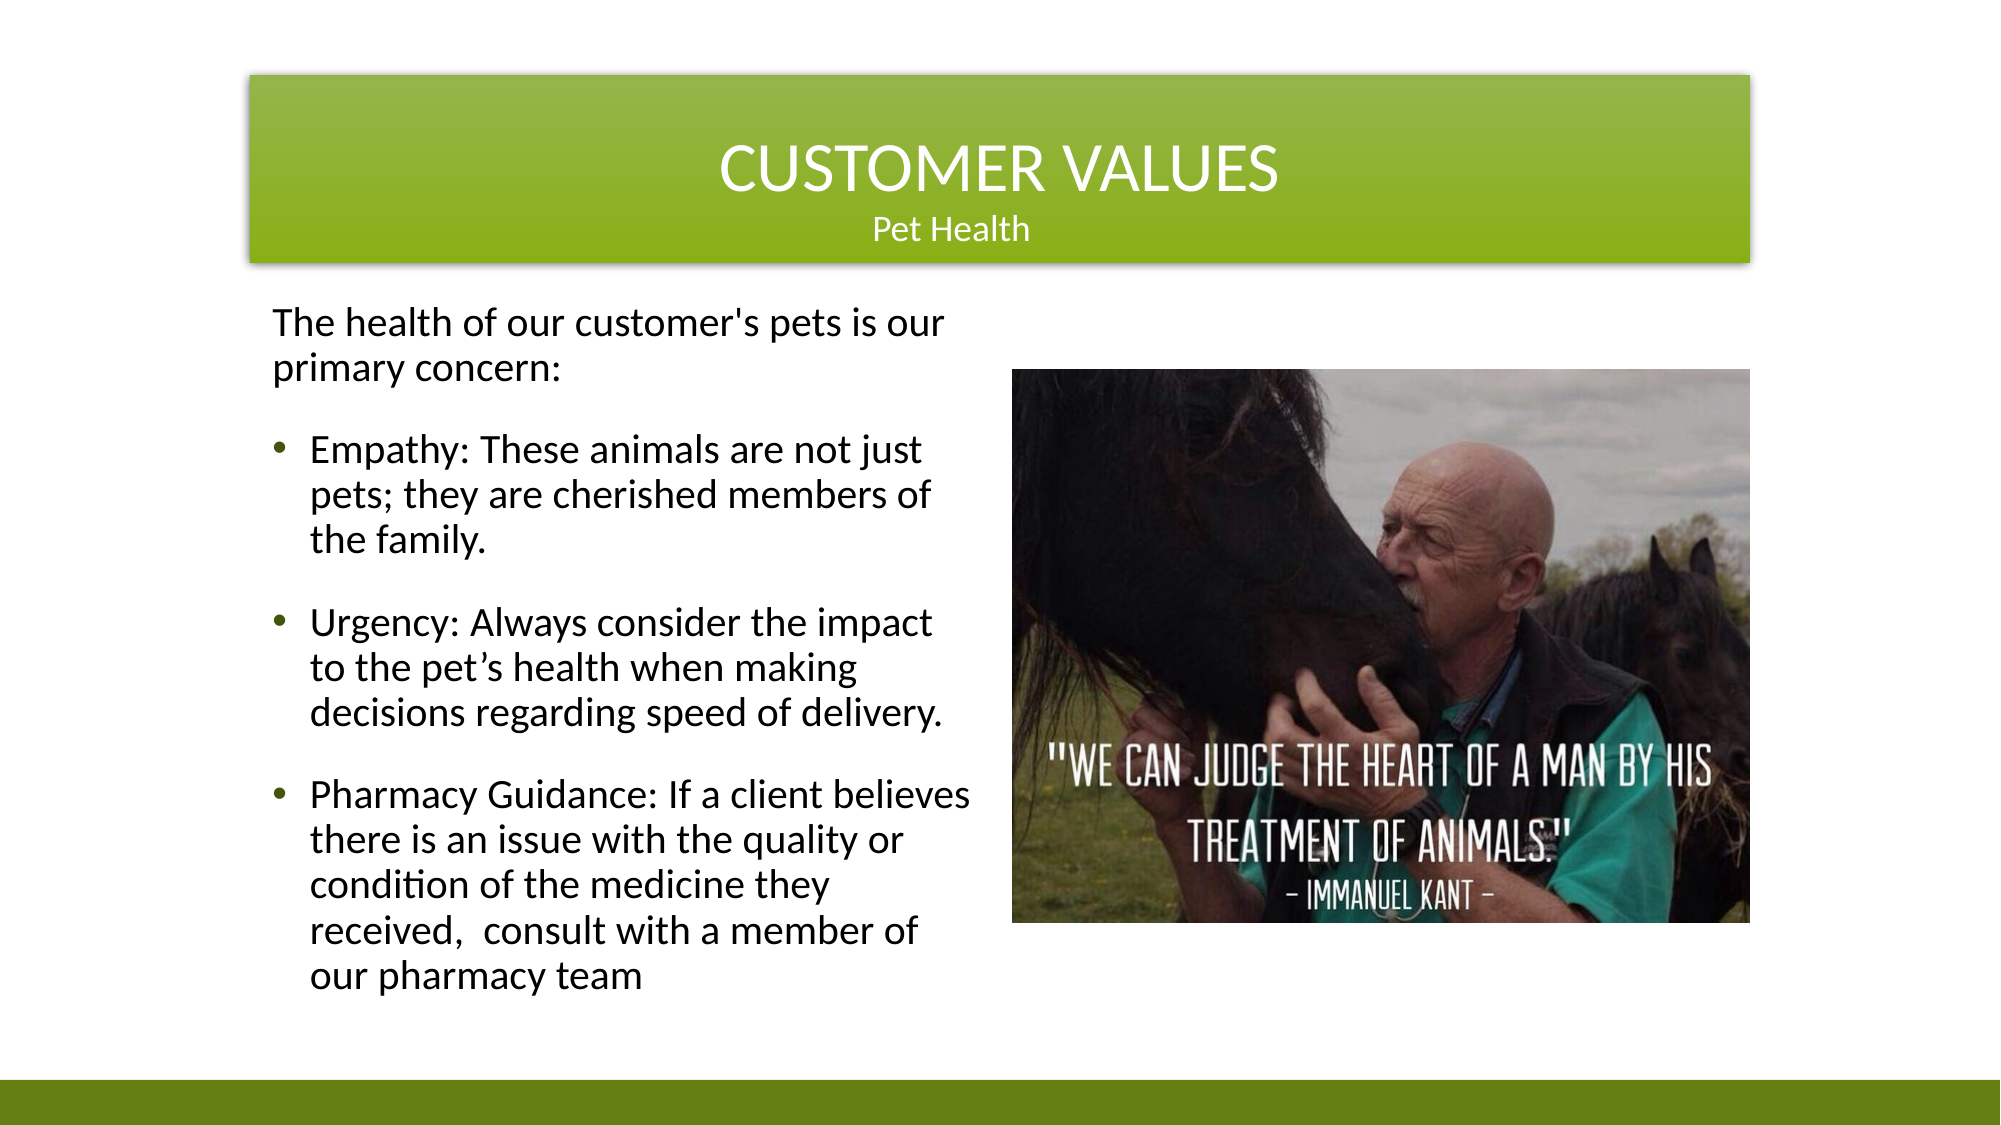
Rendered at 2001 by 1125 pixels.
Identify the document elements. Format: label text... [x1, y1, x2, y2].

title Customer Values [249, 75, 1750, 263]
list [1012, 369, 1750, 924]
list The health of our customer's pets is our primary concern: Empathy: These animals are not just pets; they are cherished members of the family. Urgency: Always consider the impact to the pet’s health when making decisions regarding speed of delivery. Pharmacy Guidance: If a client believes there is an issue with the quality or condition of the medicine they received, consult with a member of our pharmacy team [249, 292, 988, 1014]
text_box Pet Health [857, 196, 1366, 257]
